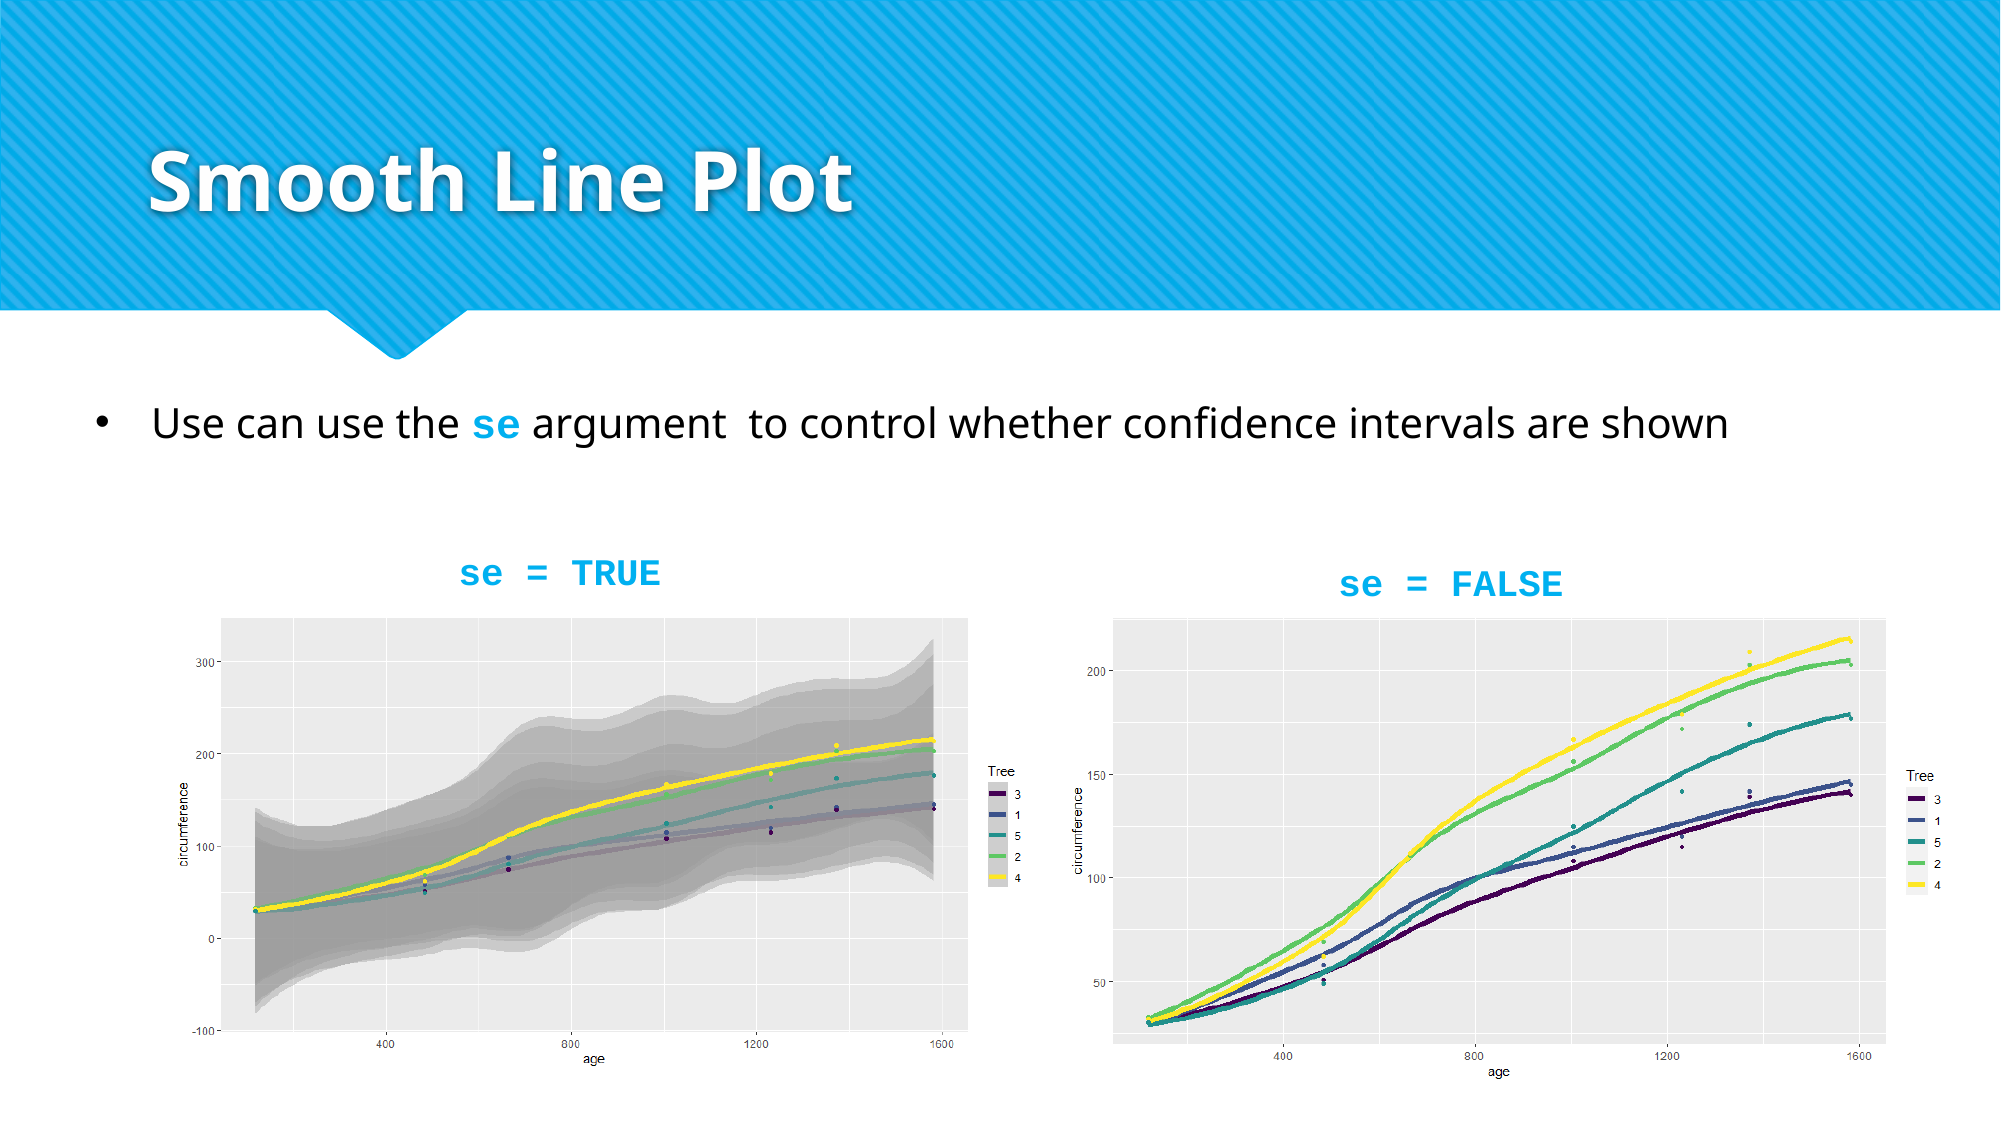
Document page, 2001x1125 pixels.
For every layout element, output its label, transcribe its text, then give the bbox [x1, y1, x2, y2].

text_box Use can use the se argument to control whether confidence intervals are shown [80, 339, 1929, 454]
title Smooth Line Plot [132, 76, 1868, 236]
picture [1063, 611, 1954, 1085]
picture [168, 611, 1034, 1072]
text_box se = FALSE [1323, 551, 1579, 611]
text_box se = TRUE [444, 540, 677, 601]
